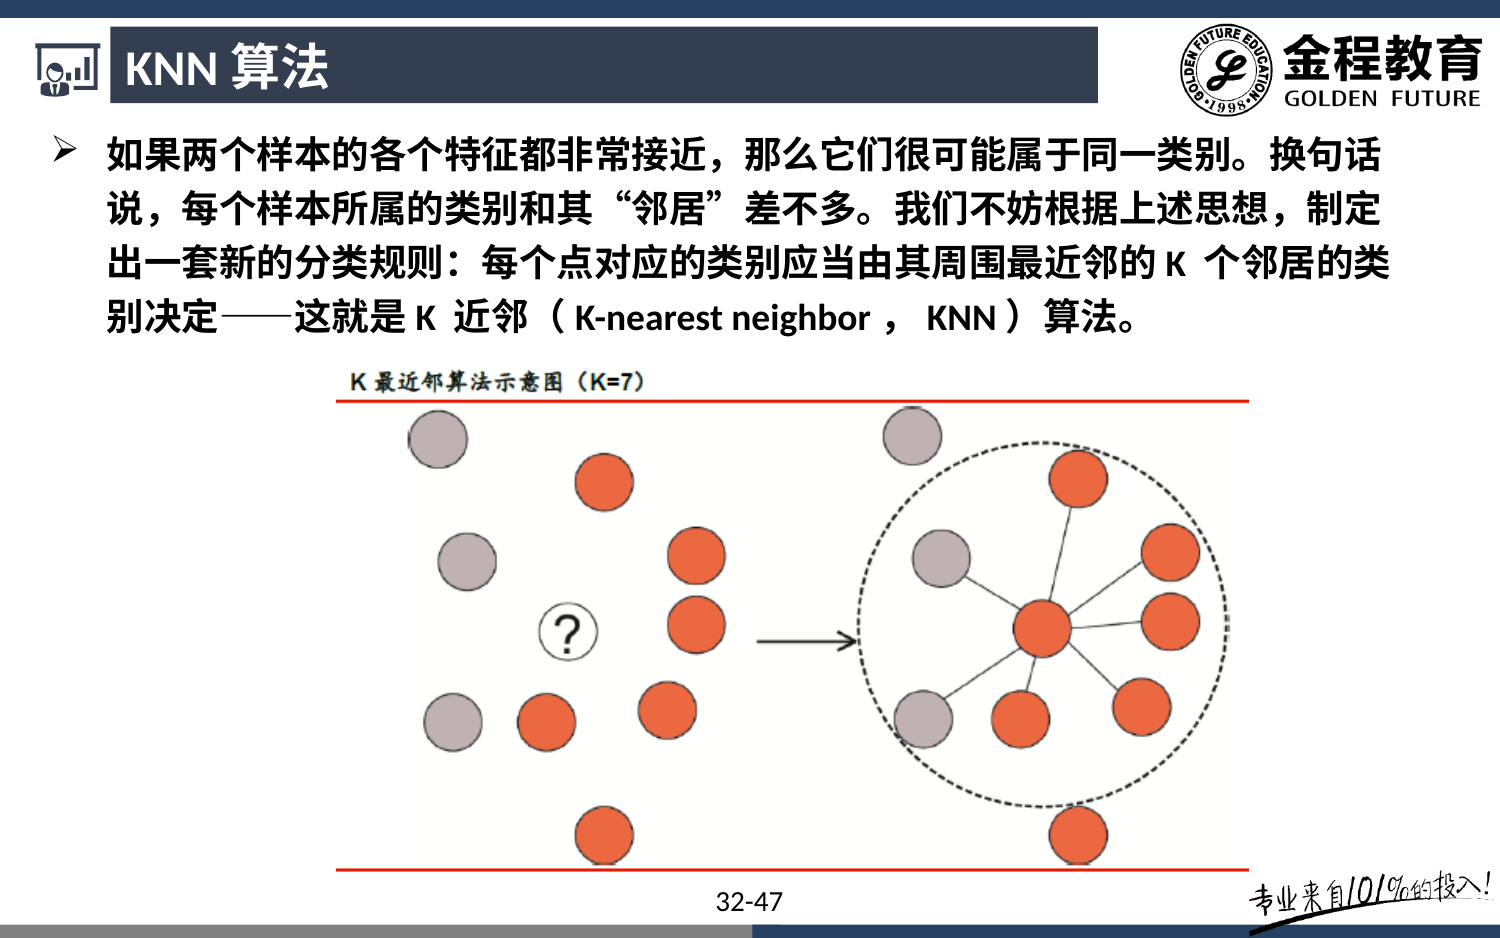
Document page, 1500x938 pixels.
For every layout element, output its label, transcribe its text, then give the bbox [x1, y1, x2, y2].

list 如果两个样本的各个特征都非常接近，那么它们很可能属于同一类别。换句话说，每个样本所属的类别和其“邻居”差不多。我们不妨根据上述思想，制定出一套新的分类规则：每个点对应的类别应当由其周围最近邻的K 个邻居的类别决定——这就是K 近邻（K-nearest neighbor，KNN）算法。 [35, 114, 1424, 807]
picture [1170, 18, 1500, 121]
picture [336, 353, 1500, 938]
list KNN算法 [110, 26, 1098, 104]
